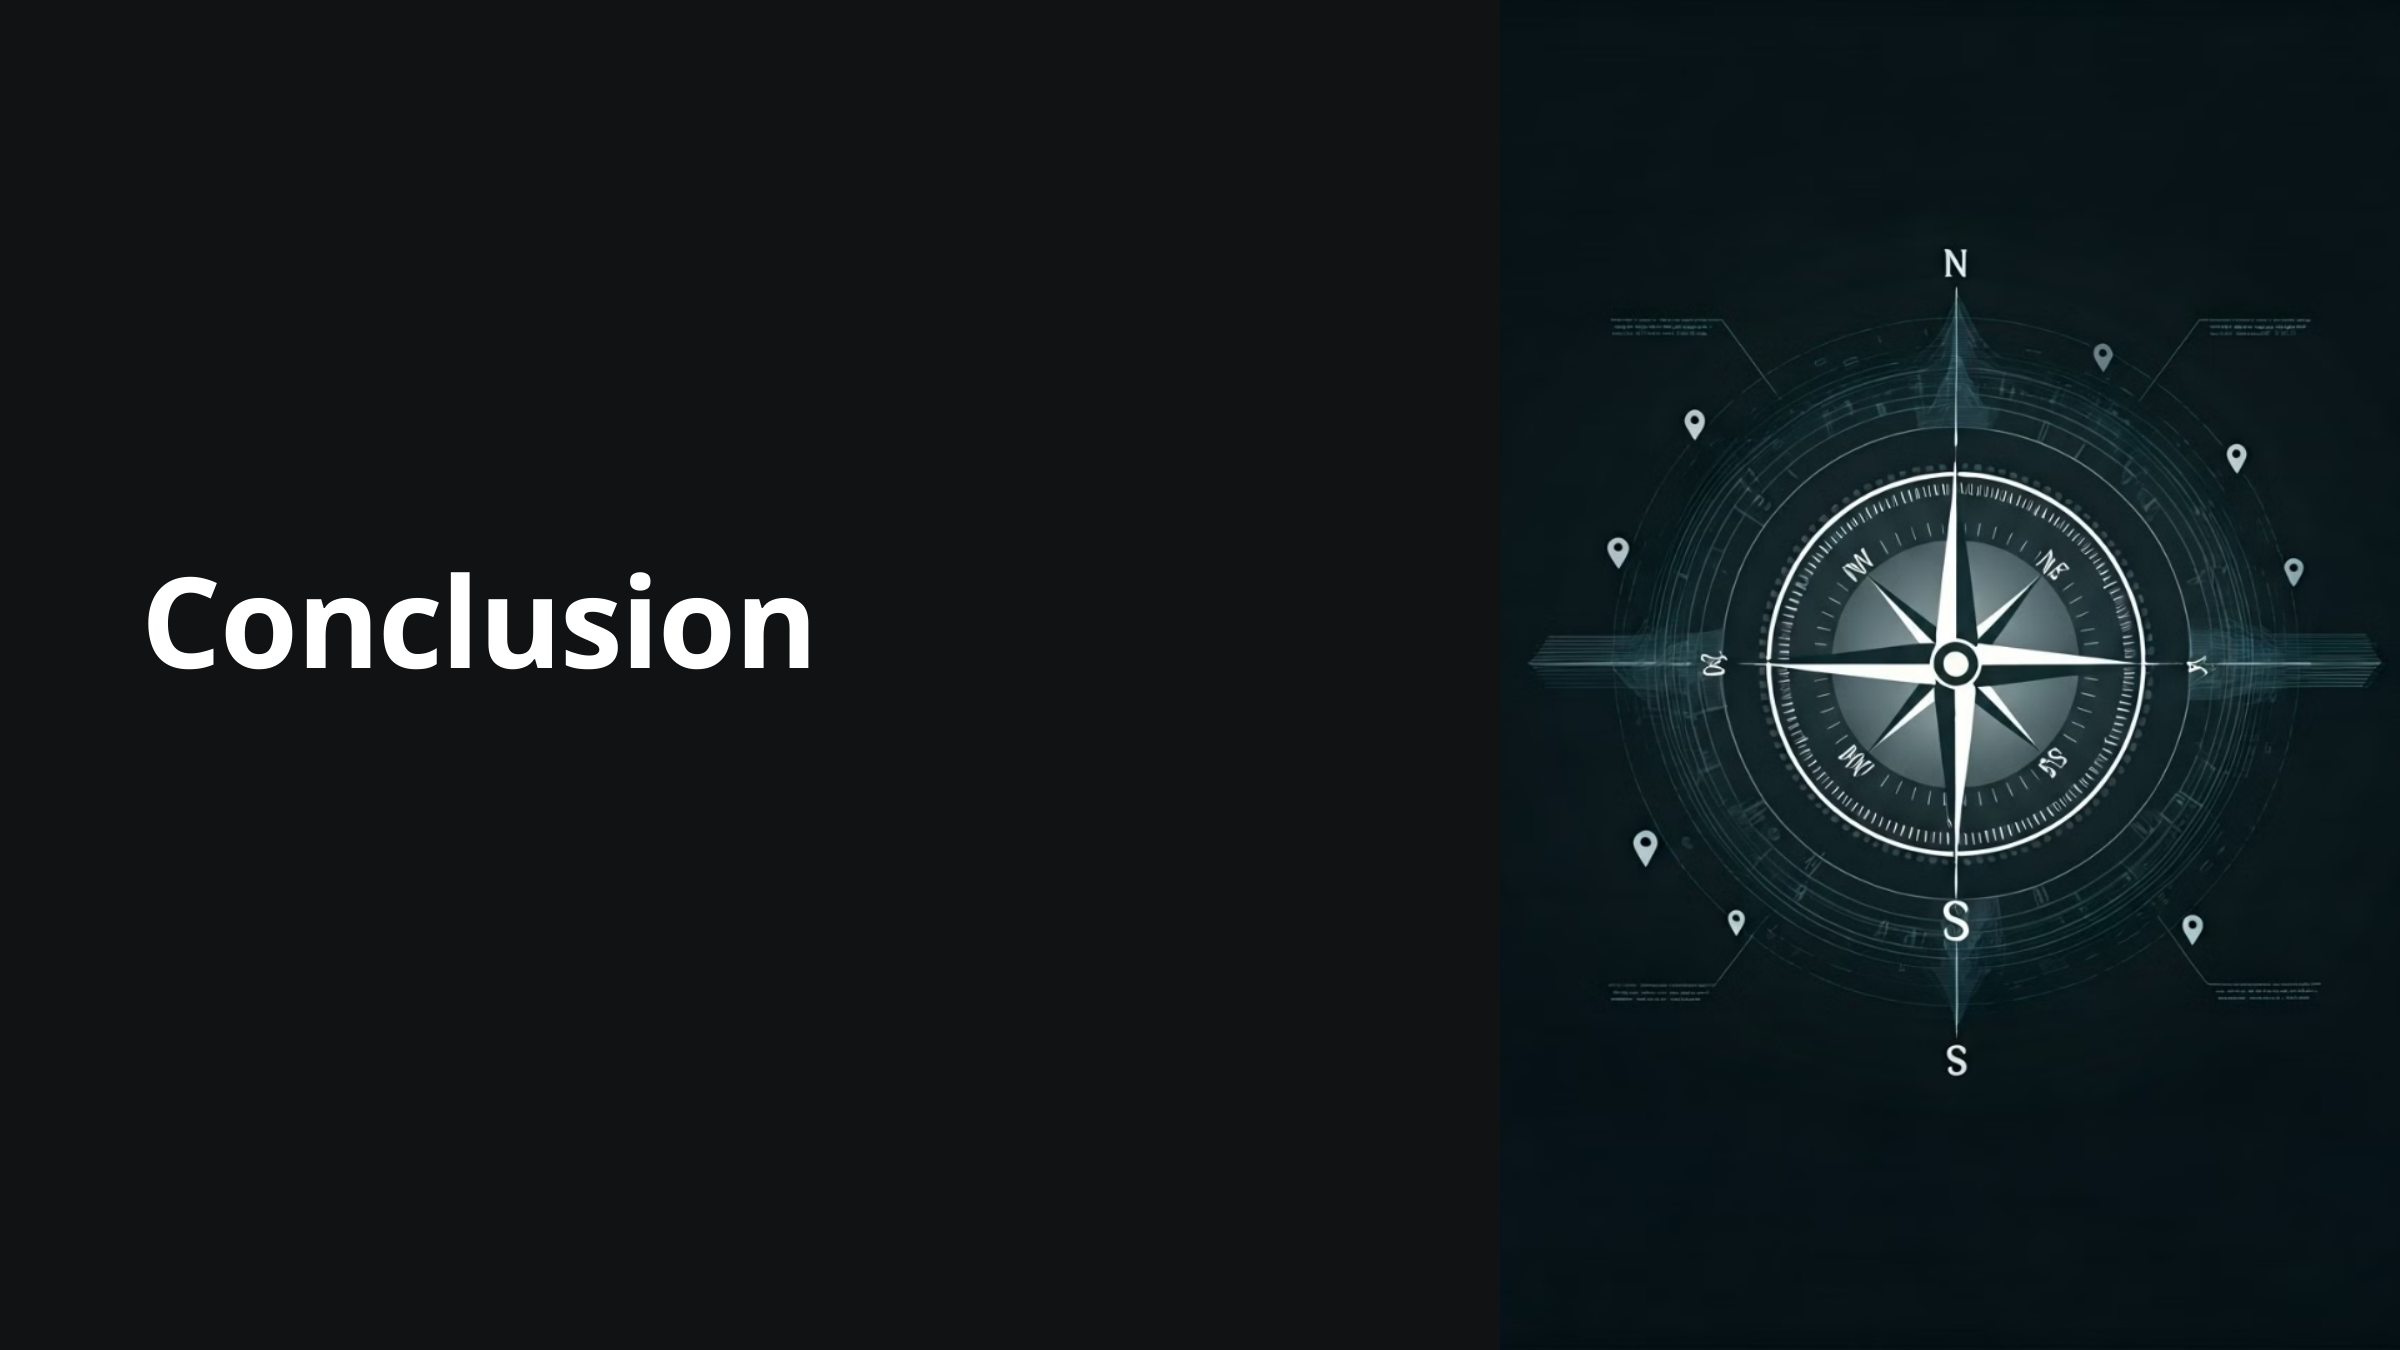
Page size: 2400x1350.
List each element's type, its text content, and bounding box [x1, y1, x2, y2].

picture [1499, 0, 2400, 1350]
text_box Conclusion [141, 534, 1359, 694]
